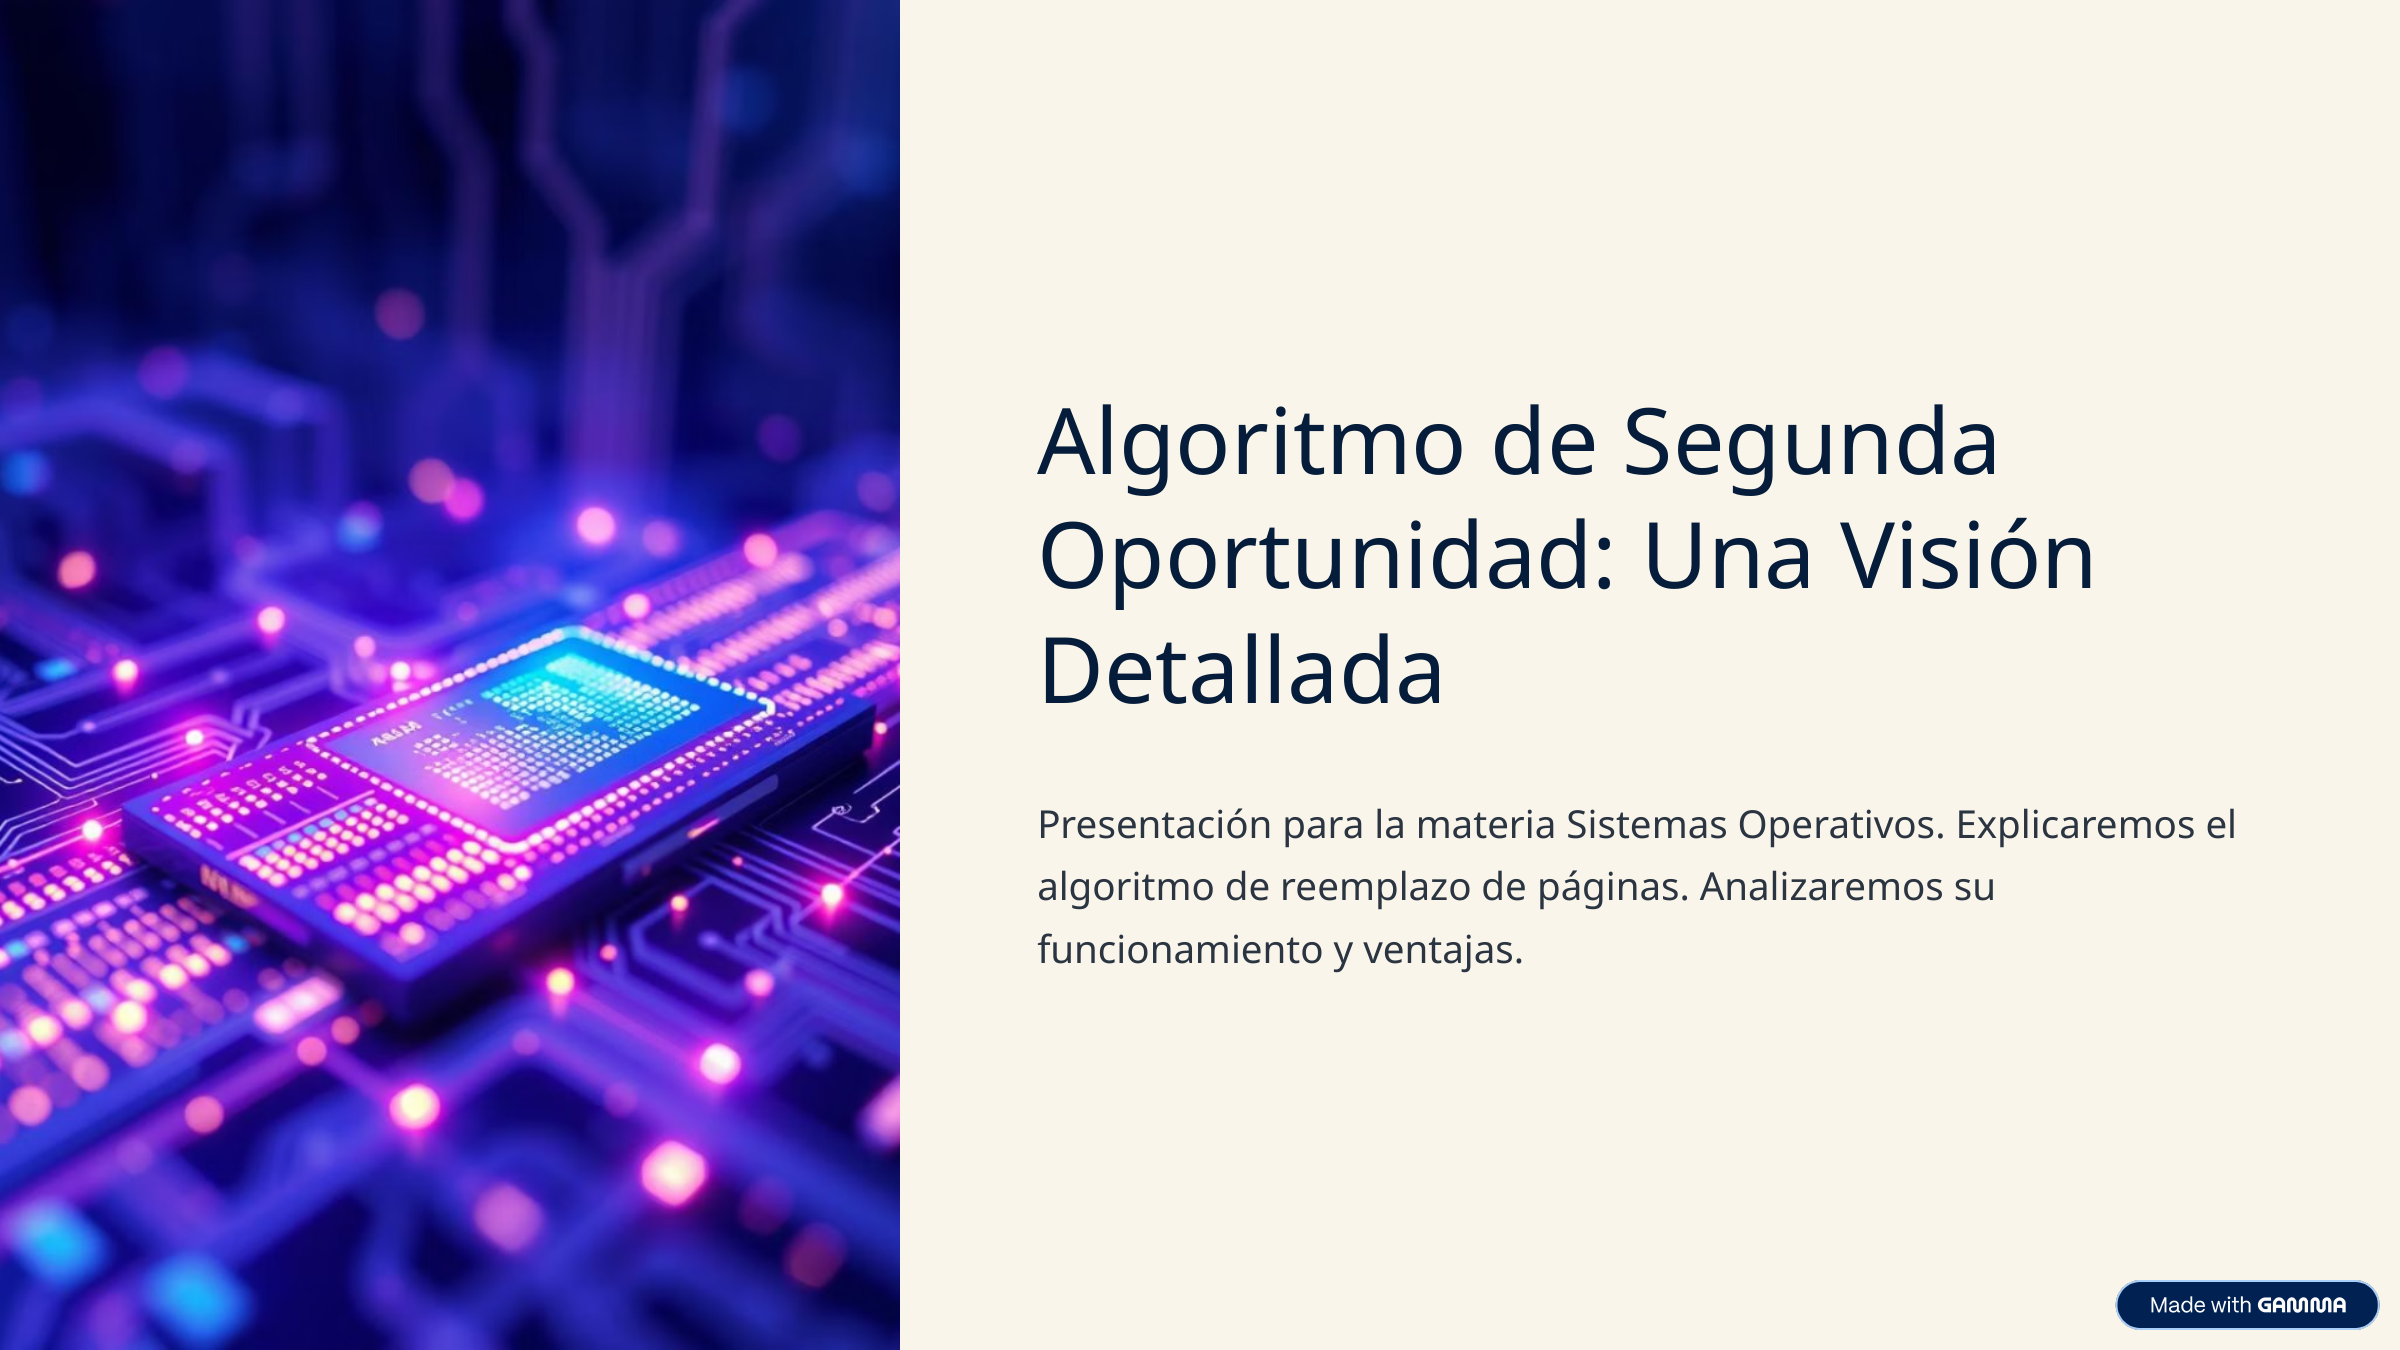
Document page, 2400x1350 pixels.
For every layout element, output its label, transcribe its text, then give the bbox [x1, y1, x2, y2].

text_box Algoritmo de Segunda Oportunidad: Una Visión Detallada [1037, 378, 2263, 725]
text_box Presentación para la materia Sistemas Operativos. Explicaremos el algoritmo de reemplazo de páginas. Analizaremos su funcionamiento y ventajas. [1037, 783, 2263, 972]
picture [2106, 1271, 2389, 1339]
picture [0, 0, 900, 1350]
